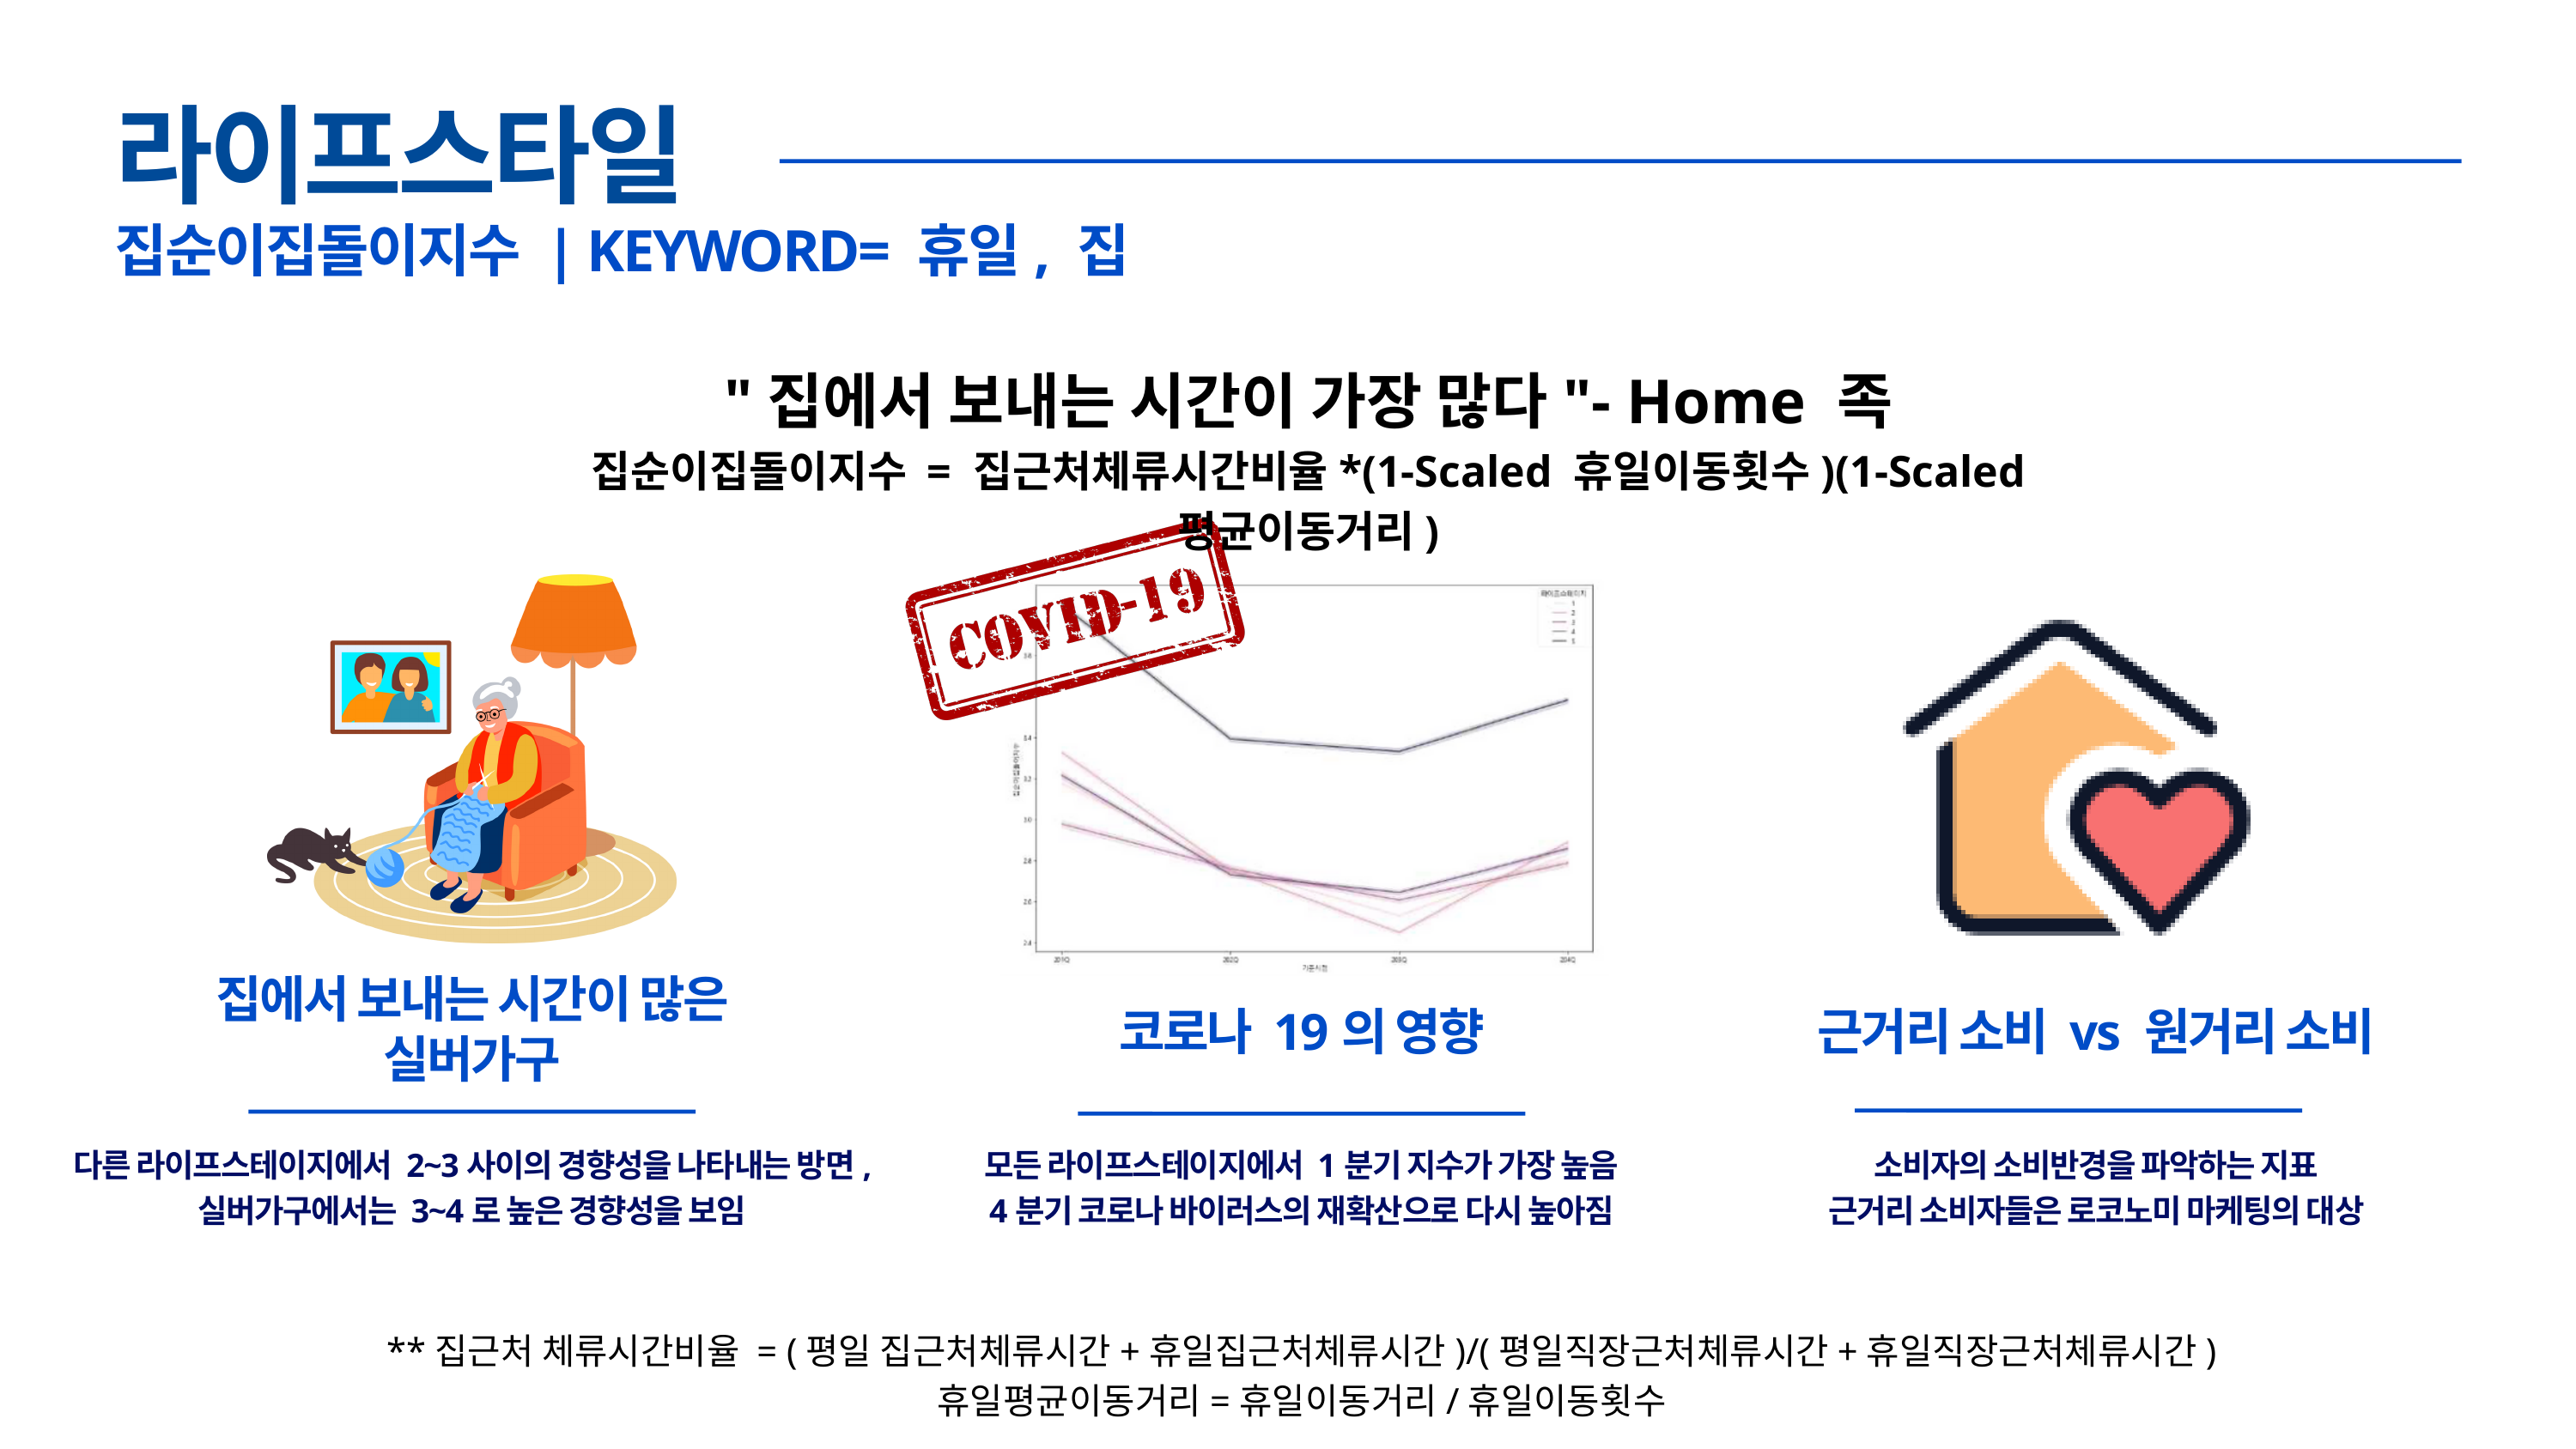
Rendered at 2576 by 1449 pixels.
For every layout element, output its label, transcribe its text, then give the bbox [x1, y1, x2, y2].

text_box 다른 라이프스테이지에서 2~3사이의 경향성을 나타내는 방면, 실버가구에서는 3~4로 높은 경향성을 보임 [58, 1138, 728, 1229]
text_box "집에서 보내는 시간이 가장 많다"- Home 족 집순이집돌이지수 = 집근처체류시간비율*(1-Scaled 휴일이동횟수)(1-Scaled 평균이동거리) [471, 350, 2145, 556]
text_box 근거리 소비 vs 원거리 소비 [1787, 1000, 2406, 1061]
text_box 코로나 19의 영향 [992, 1000, 1612, 1061]
text_box 소비자의 소비반경을 파악하는 지표 근거리 소비자들은 로코노미 마케팅의 대상 [1698, 1138, 2495, 1229]
text_box 라이프스타일 집순이집돌이지수 | KEYWORD= 휴일, 집 [114, 93, 1201, 283]
text_box 집에서 보내는 시간이 많은 실버가구 [162, 967, 782, 1088]
picture [267, 574, 677, 943]
picture [1902, 616, 2255, 936]
text_box 모든 라이프스테이지에서 1분기 지수가 가장 높음 4분기 코로나 바이러스의 재확산으로 다시 높아짐 [728, 1138, 1698, 1229]
text_box **집근처 체류시간비율 = (평일 집근처체류시간+휴일집근처체류시간)/(평일직장근처체류시간+휴일직장근처체류시간) 휴일평균이동거리=휴일이동거리/휴일이동횟수 [86, 1321, 2518, 1422]
picture [905, 518, 1612, 979]
